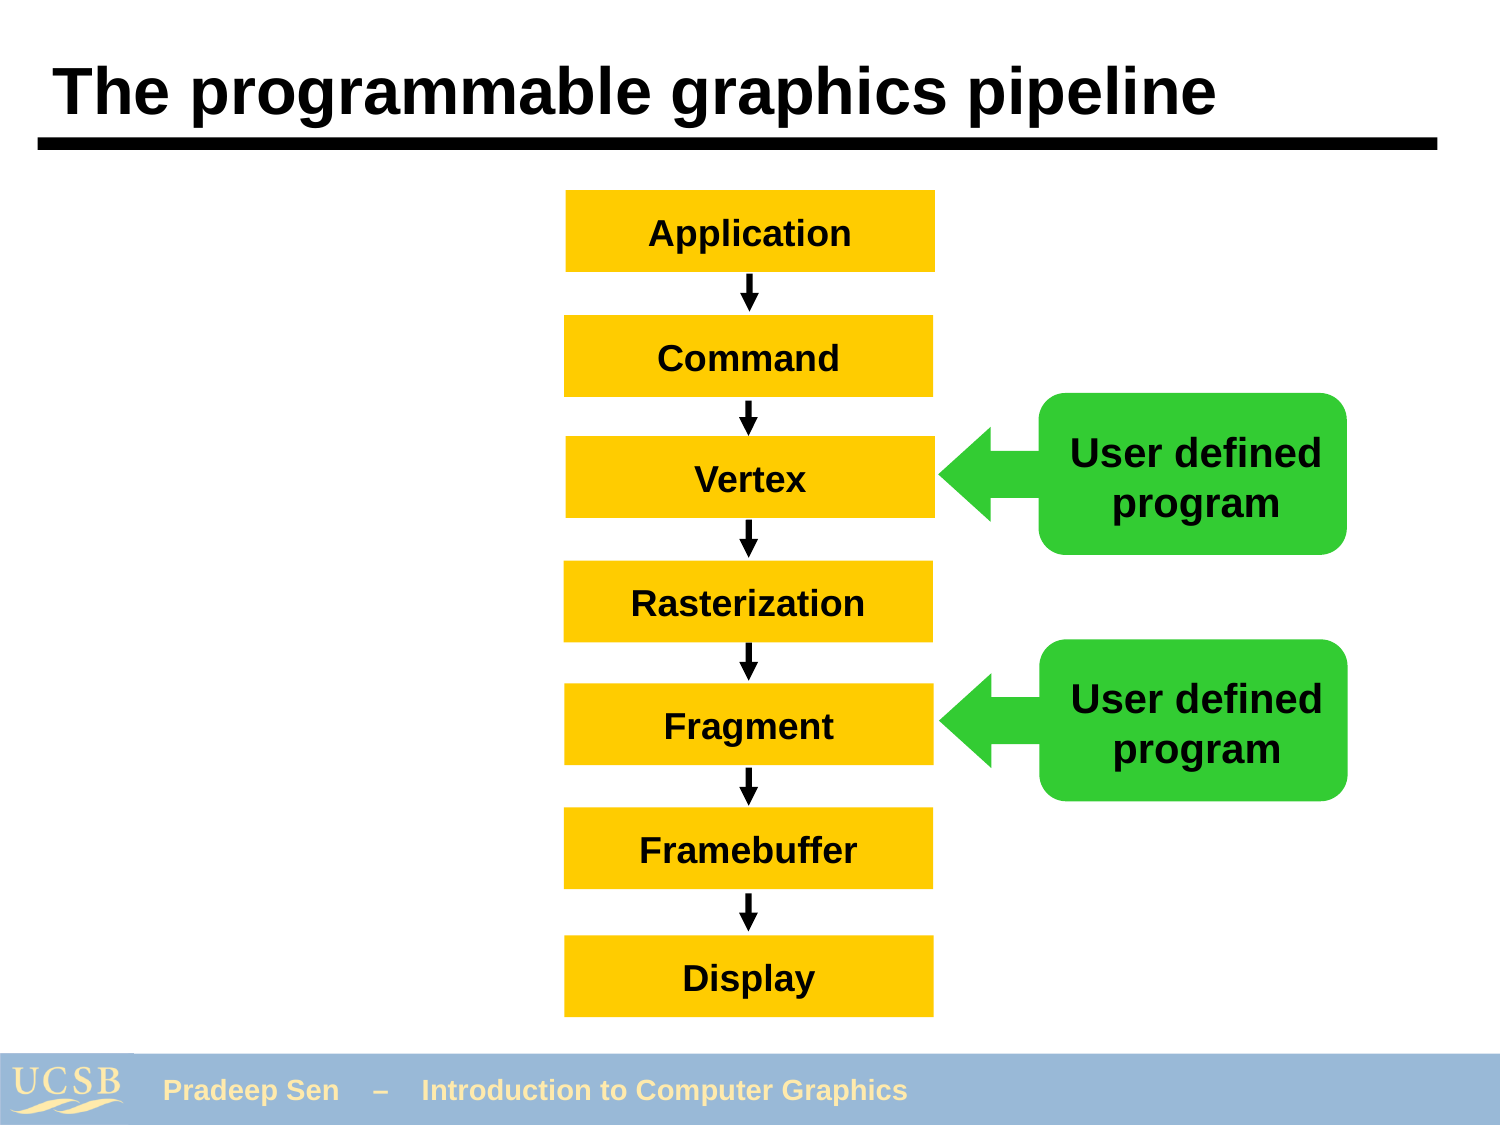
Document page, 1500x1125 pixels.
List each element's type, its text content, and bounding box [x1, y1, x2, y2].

title Orthographic projection [0, 1053, 128, 1125]
text_box Application [565, 190, 935, 272]
text_box Rasterization [563, 560, 933, 643]
text_box [742, 519, 755, 558]
text_box Framebuffer [563, 807, 934, 890]
text_box Command [564, 315, 934, 397]
title The programmable graphics pipeline [37, 37, 1438, 138]
text_box Display [564, 935, 934, 1018]
text_box [743, 273, 756, 312]
text_box [742, 767, 755, 806]
text_box [742, 400, 755, 436]
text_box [937, 392, 1353, 556]
text_box [742, 642, 755, 681]
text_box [938, 639, 1354, 802]
text_box Fragment [564, 683, 933, 766]
text_box [742, 893, 755, 932]
text_box Vertex [565, 436, 932, 518]
